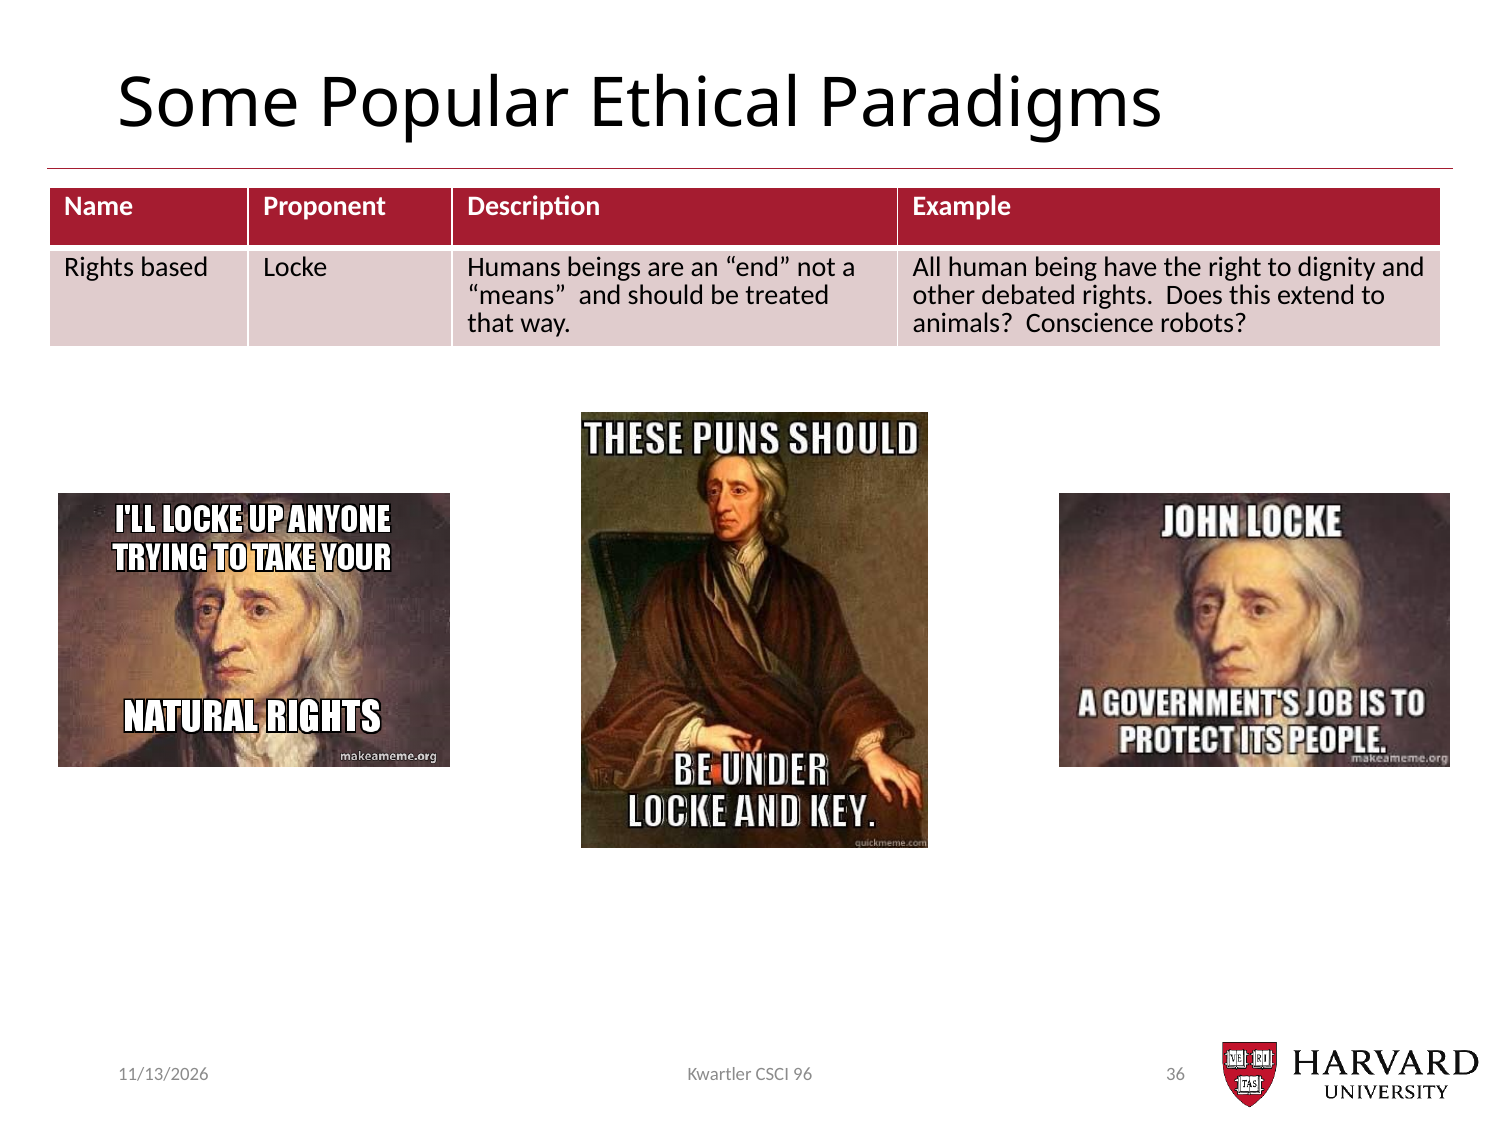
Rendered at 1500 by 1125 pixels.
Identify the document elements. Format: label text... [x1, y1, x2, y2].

table_cell Locke [249, 251, 451, 346]
footer Kwartler CSCI 96 [496, 1042, 1004, 1103]
picture [1059, 493, 1451, 767]
slide_number 36 [1059, 1042, 1200, 1103]
table_cell Rights based [50, 251, 247, 346]
picture [581, 412, 928, 848]
picture [1200, 1024, 1500, 1125]
table_header Name [50, 188, 247, 245]
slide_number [103, 1042, 441, 1103]
title Some Popular Ethical Paradigms [103, 59, 1397, 157]
table_cell Humans beings are an “end” not a “means” and should be treated that way. [453, 251, 897, 346]
table_cell All human being have the right to dignity and other debated rights. Does this extend to animals? Conscience robots? [898, 251, 1440, 346]
table_header Description [453, 188, 897, 245]
picture [58, 493, 450, 767]
table_header Example [898, 188, 1440, 245]
table_header Proponent [249, 188, 451, 245]
